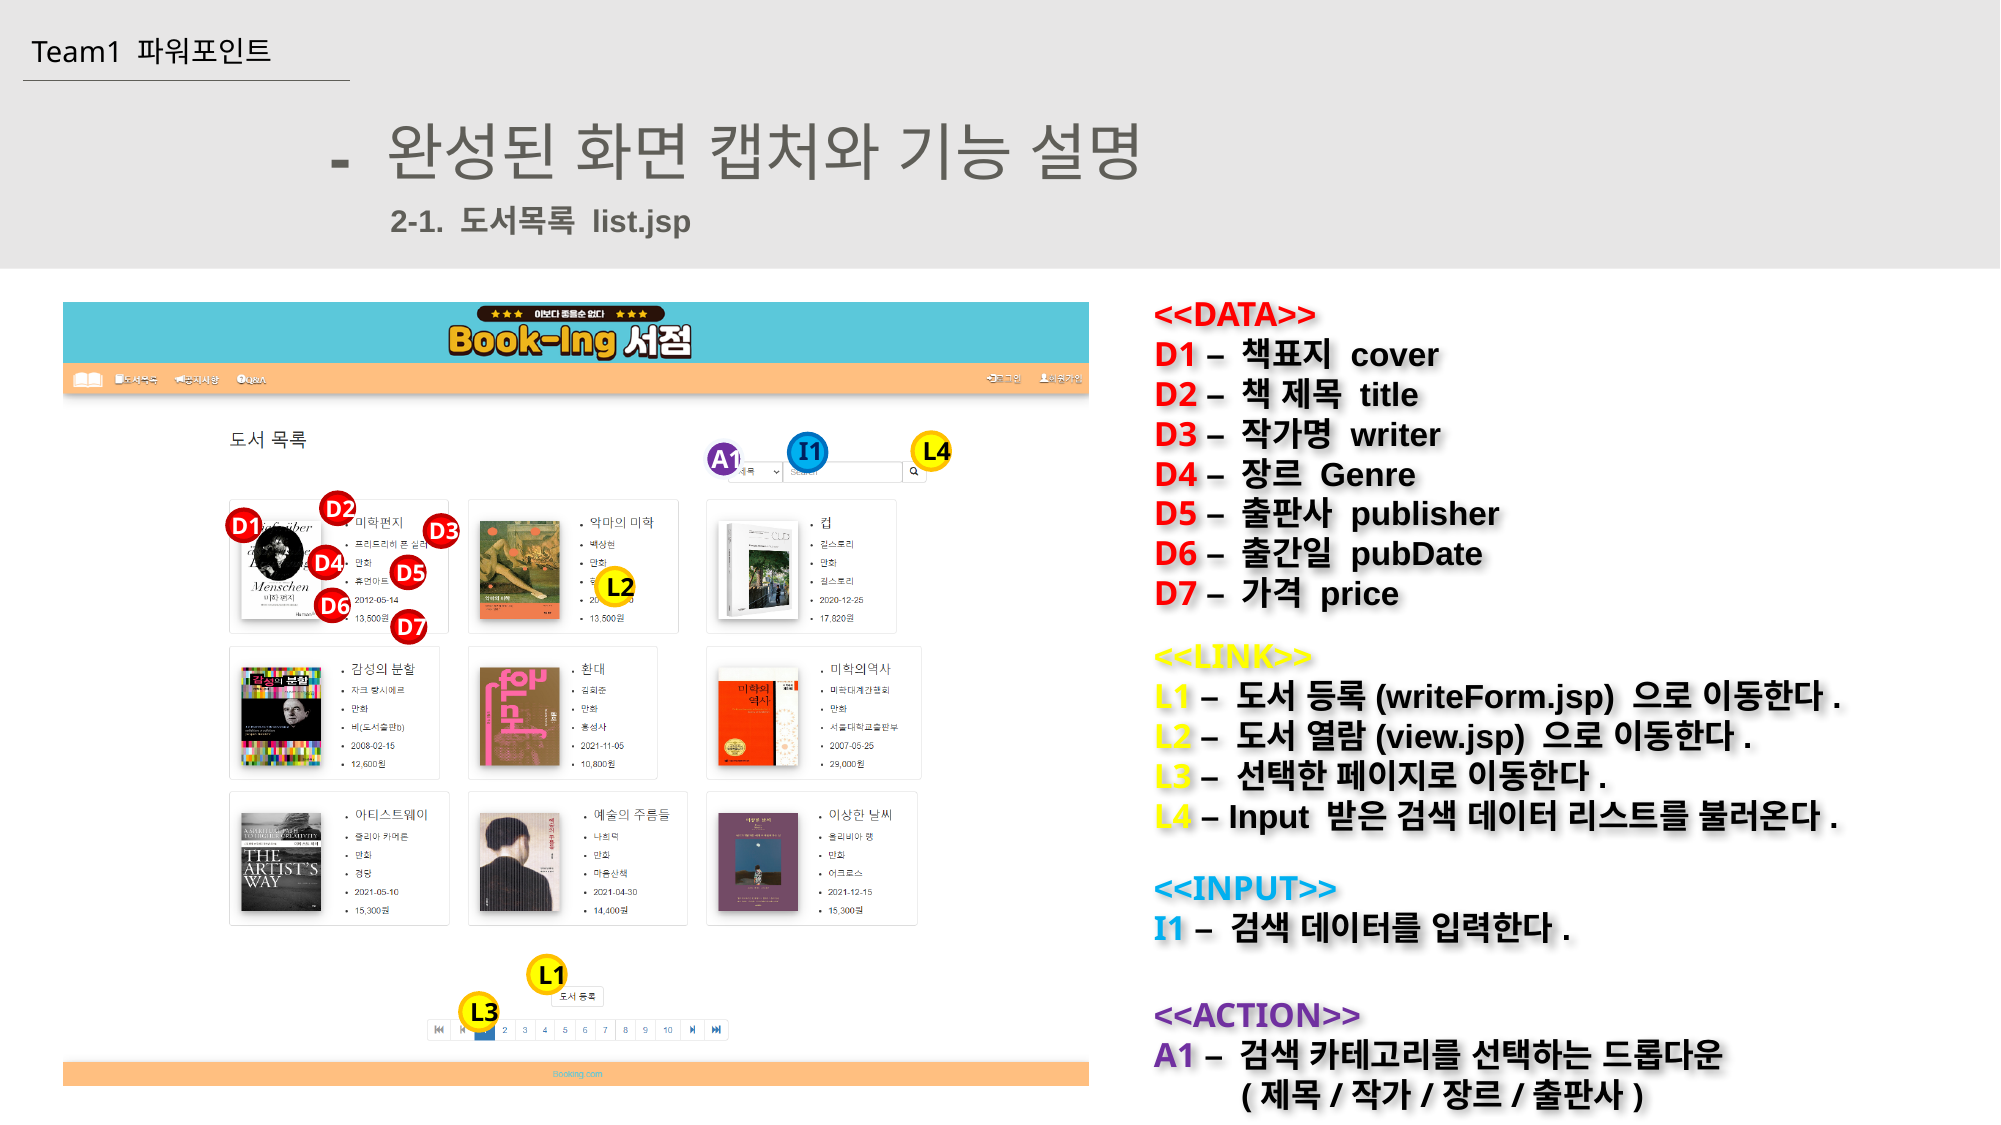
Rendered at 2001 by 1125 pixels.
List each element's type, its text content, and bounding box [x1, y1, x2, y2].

text_box 2-1. 도서목록 list.jsp [375, 193, 959, 247]
text_box <<DATA>> D1 – 책표지 cover D2 – 책 제목 title D3 – 작가명 writer D4 – 장르 Genre D5 – 출판사 publisher D6 – 출간일 pubDate D7 – 가격 price [1139, 285, 1843, 627]
text_box - [263, 106, 367, 202]
text_box <<ACTION>> A1 – 검색 카테고리를 선택하는 드롭다운 (제목/작가/장르/출판사) [1139, 986, 1843, 1122]
text_box <<INPUT>> I1 – 검색 데이터를 입력한다. [1139, 859, 1843, 955]
text_box 완성된 화면 캡처와 기능 설명 [371, 105, 1399, 196]
text_box [0, 0, 2000, 269]
text_box Team1 파워포인트 [16, 25, 367, 76]
text_box <<LINK>> L1 – 도서 등록(writeForm.jsp) 으로 이동한다. L2 – 도서 열람(view.jsp) 으로 이동한다. L3 – 선택한 페이지로 이동한다. L4 – Input 받은 검색 데이터 리스트를 불러온다. [1139, 627, 1923, 843]
picture [62, 302, 1089, 1086]
